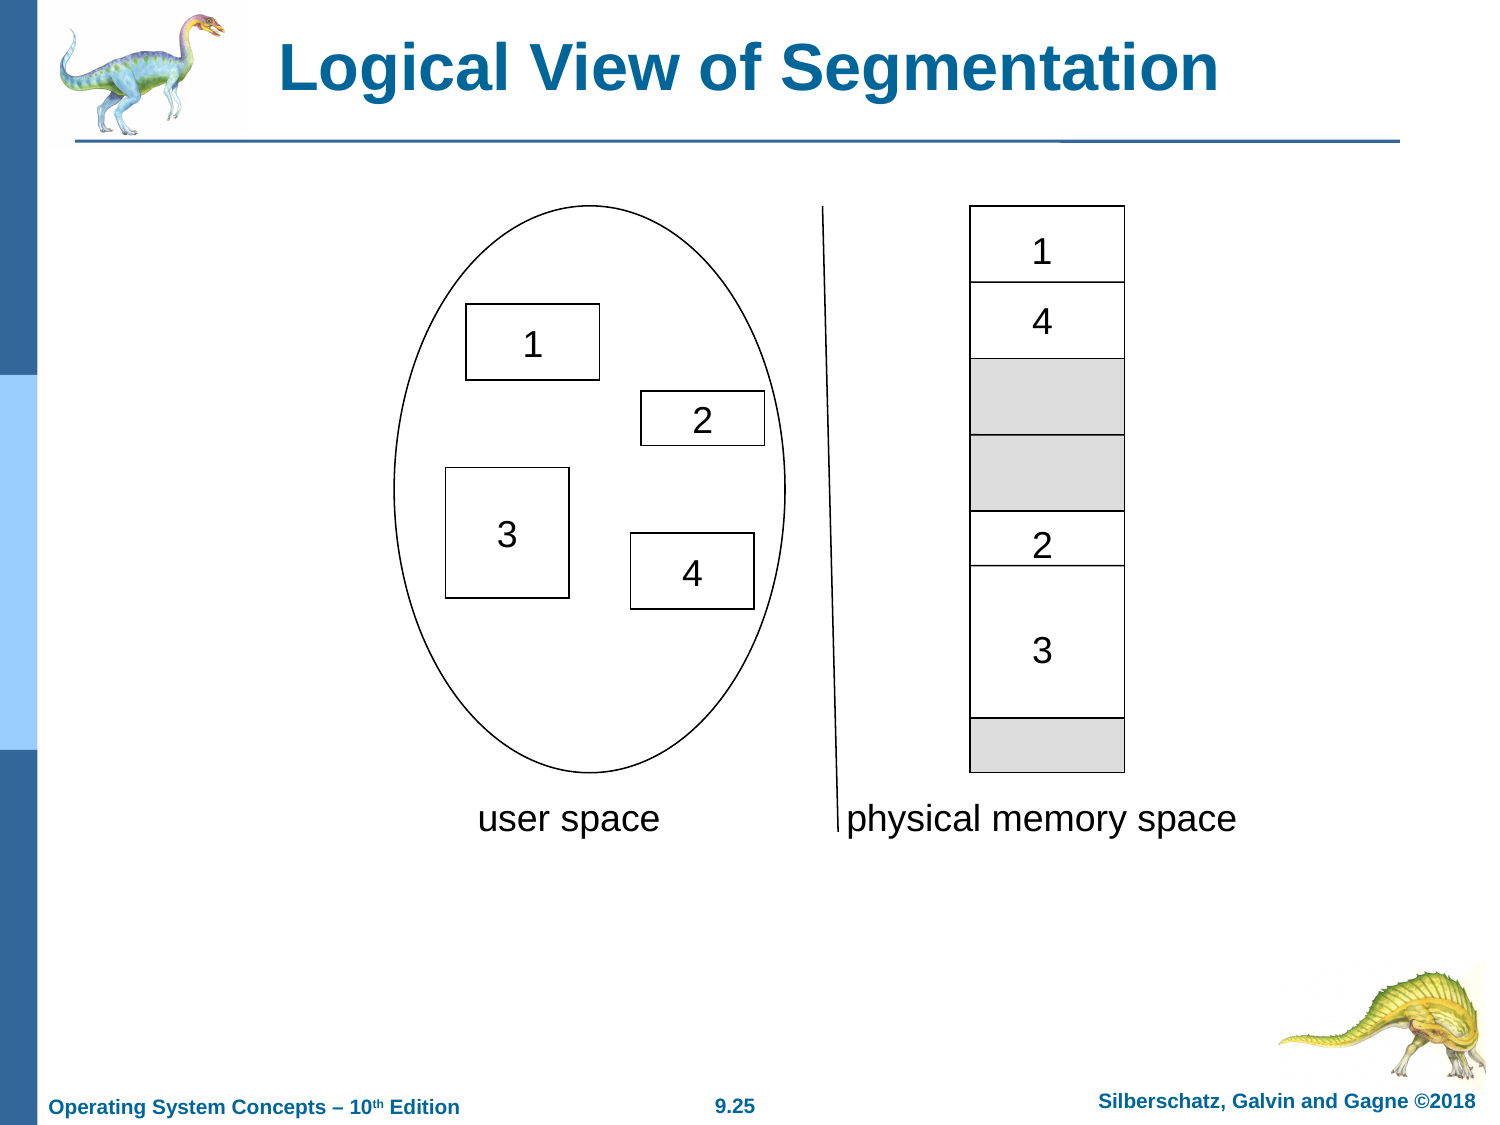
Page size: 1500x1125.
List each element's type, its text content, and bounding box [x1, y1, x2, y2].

picture [1275, 959, 1486, 1090]
picture [46, 0, 243, 149]
title Logical View of Segmentation [75, 17, 1425, 112]
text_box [393, 205, 1218, 844]
